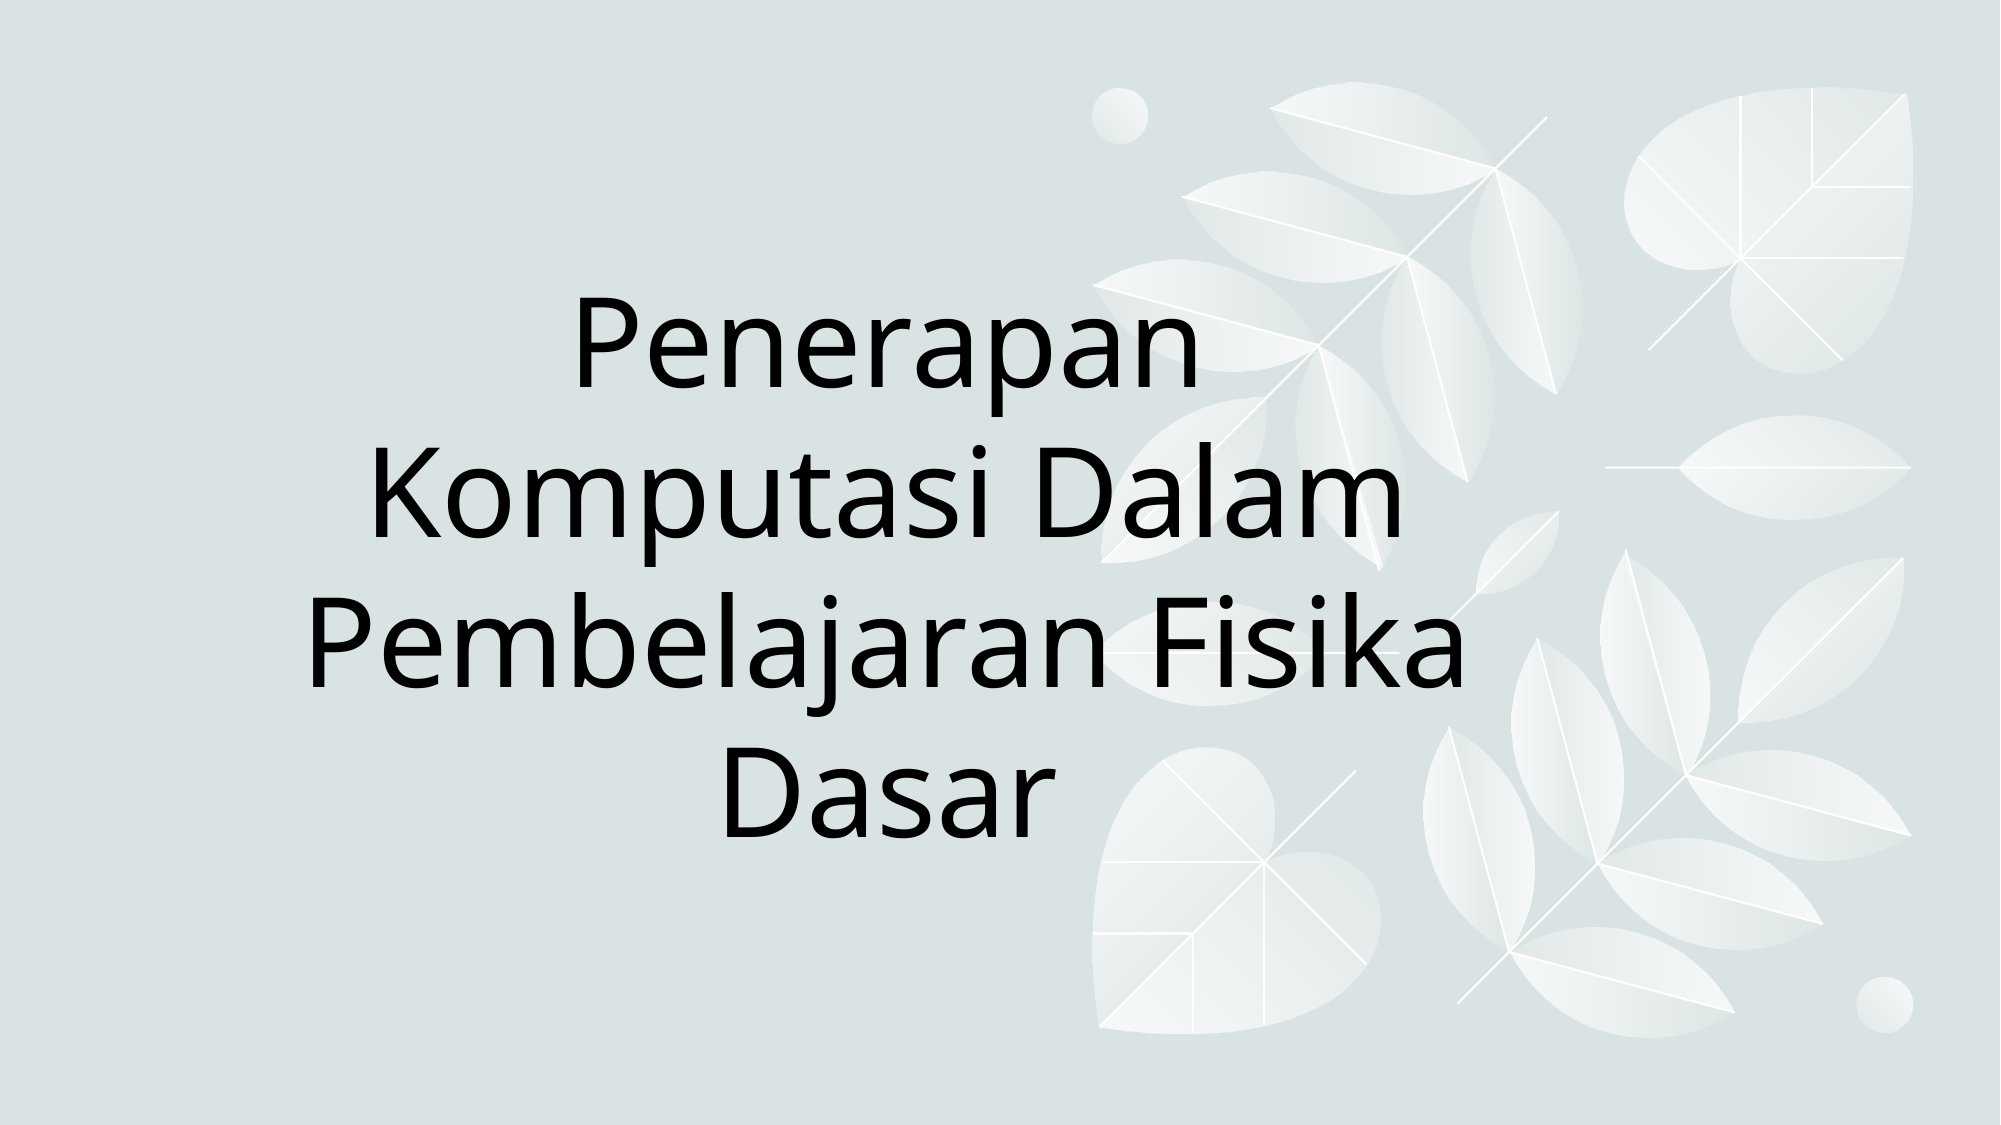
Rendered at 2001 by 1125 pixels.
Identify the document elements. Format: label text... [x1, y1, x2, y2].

title Penerapan Komputasi Dalam Pembelajaran Fisika Dasar [268, 48, 1506, 1076]
